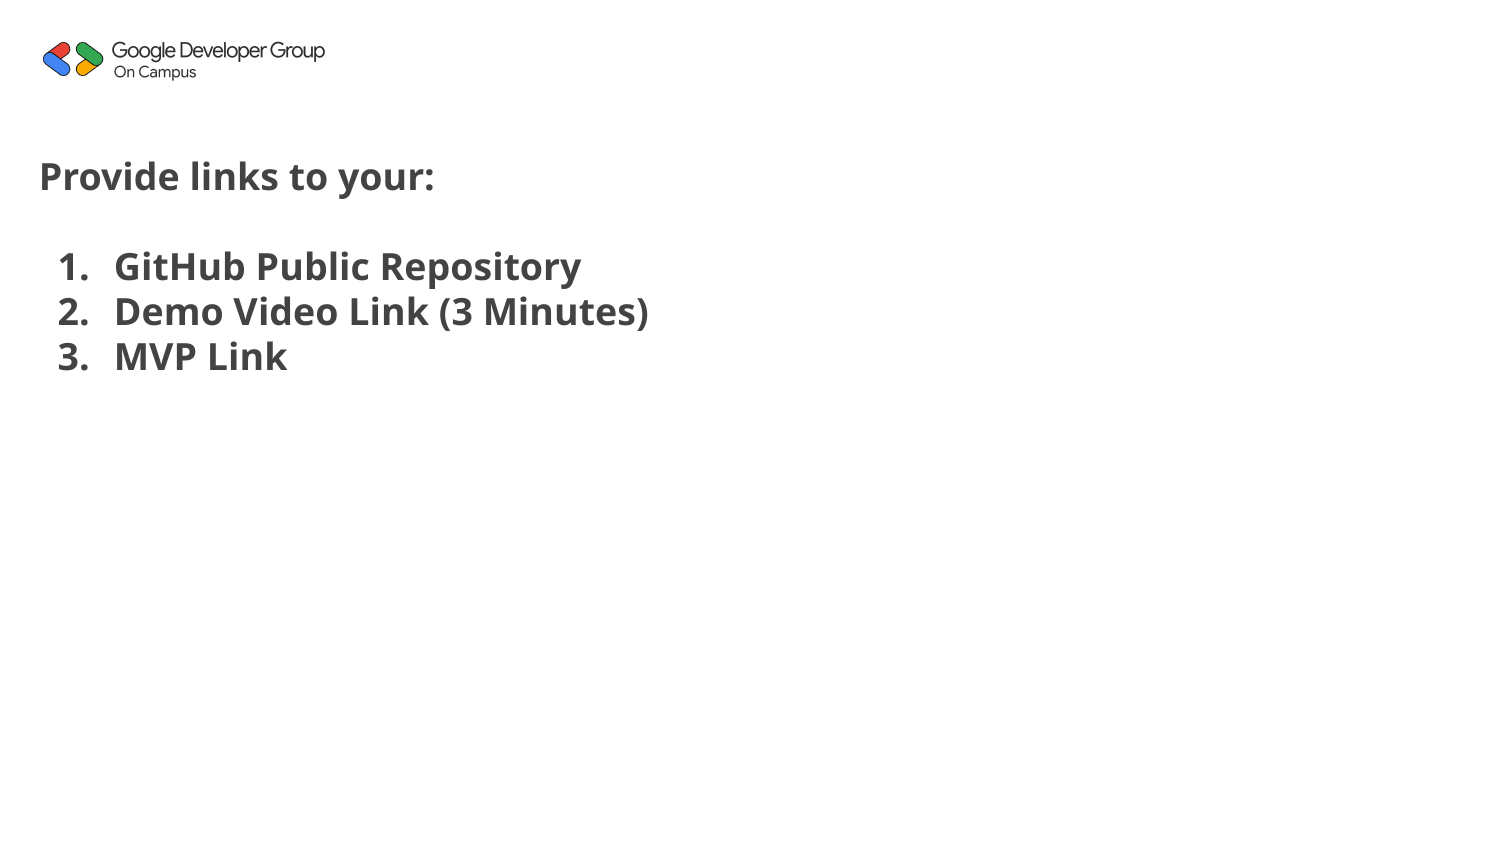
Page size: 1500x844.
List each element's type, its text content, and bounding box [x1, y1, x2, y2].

text_box Provide links to your: GitHub Public Repository Demo Video Link (3 Minutes) MVP Link [24, 138, 1474, 243]
picture [25, 28, 327, 83]
